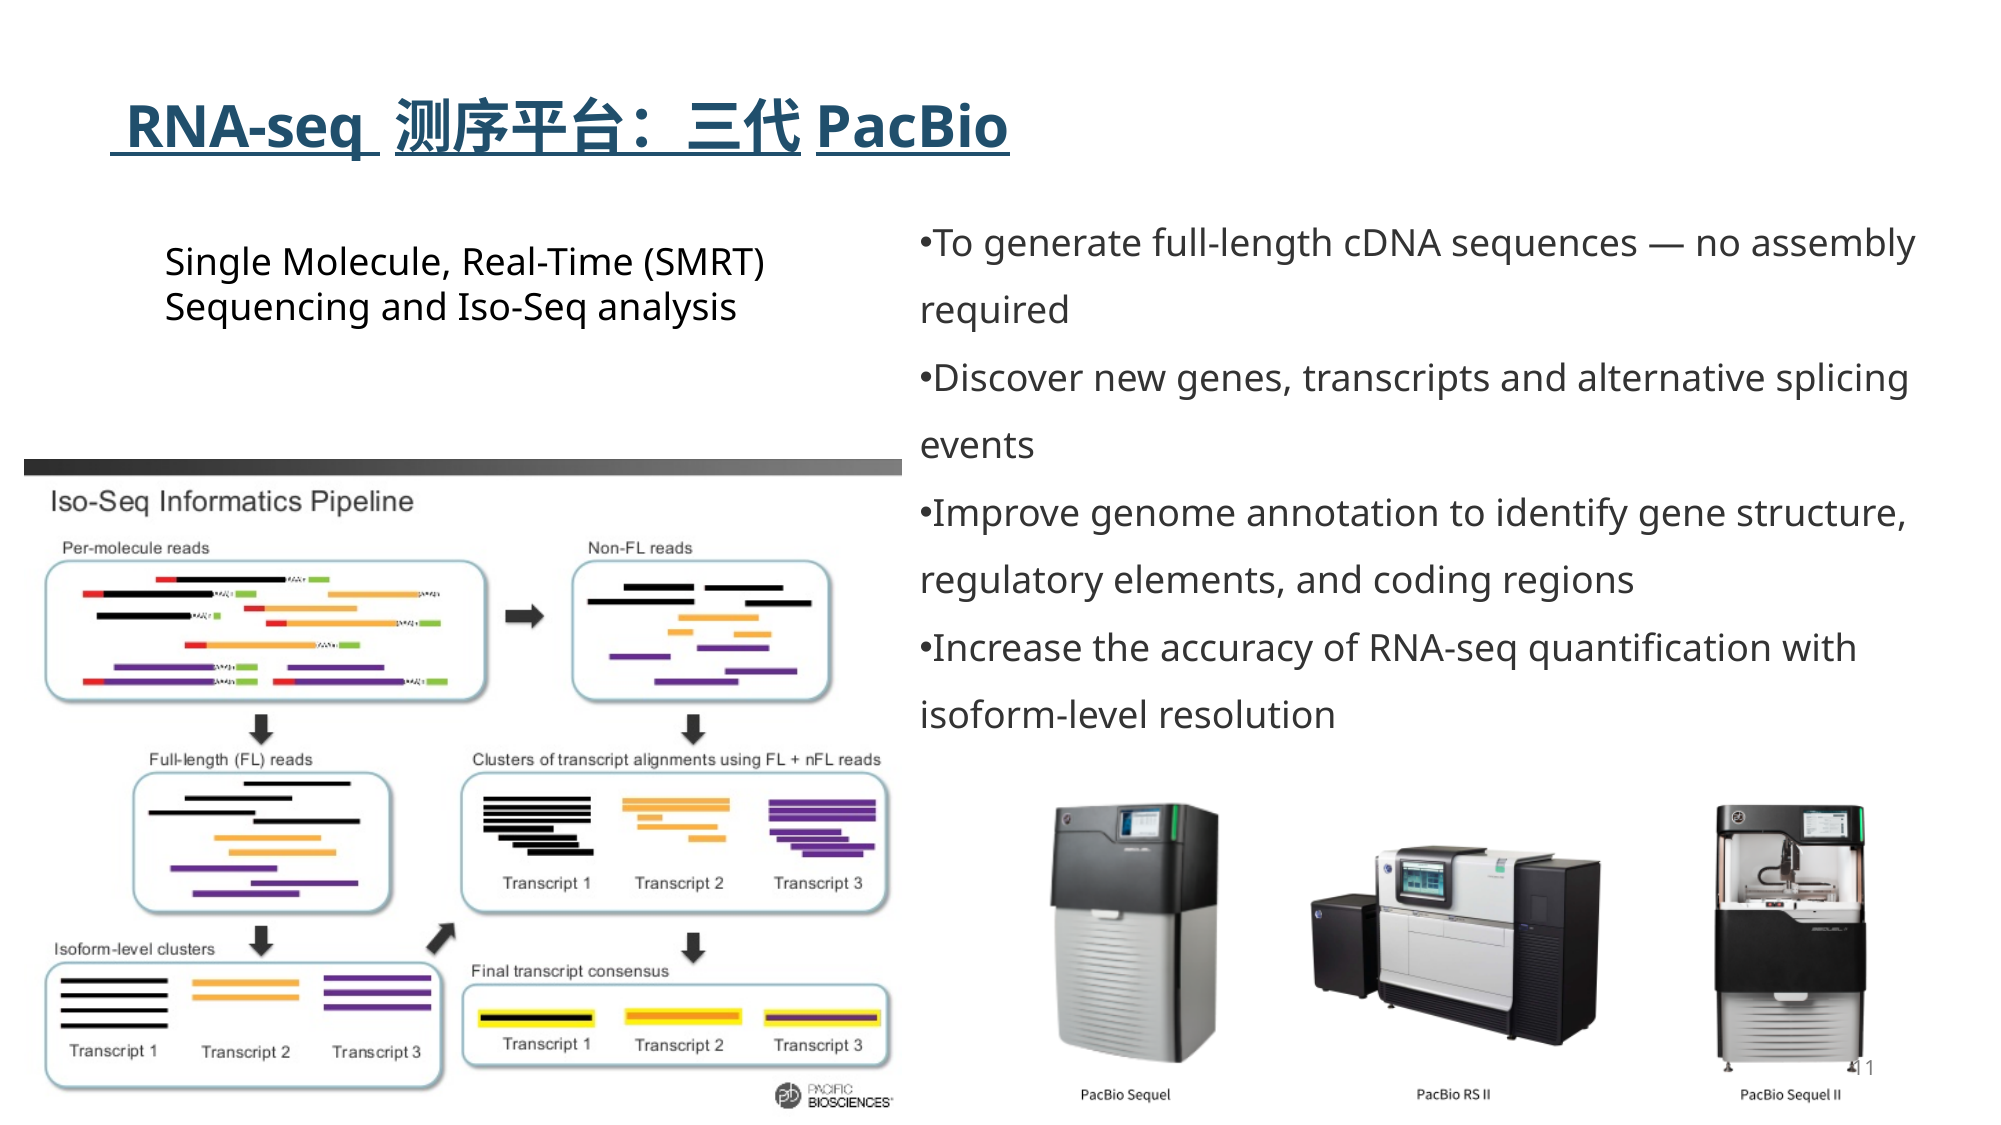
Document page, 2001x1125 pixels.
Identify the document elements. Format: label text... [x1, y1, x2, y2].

text_box To generate full-length cDNA sequences — no assembly required Discover new genes, transcripts and alternative splicing events Improve genome annotation to identify gene structure, regulatory elements, and coding regions Increase the accuracy of RNA-seq quantification with isoform-level resolution [904, 189, 2000, 744]
title RNA-seq 测序平台：三代PacBio [107, 87, 1893, 278]
text_box Single Molecule, Real-Time (SMRT) Sequencing and Iso-Seq analysis [150, 231, 950, 336]
picture [990, 770, 1923, 1121]
picture [24, 458, 902, 1117]
